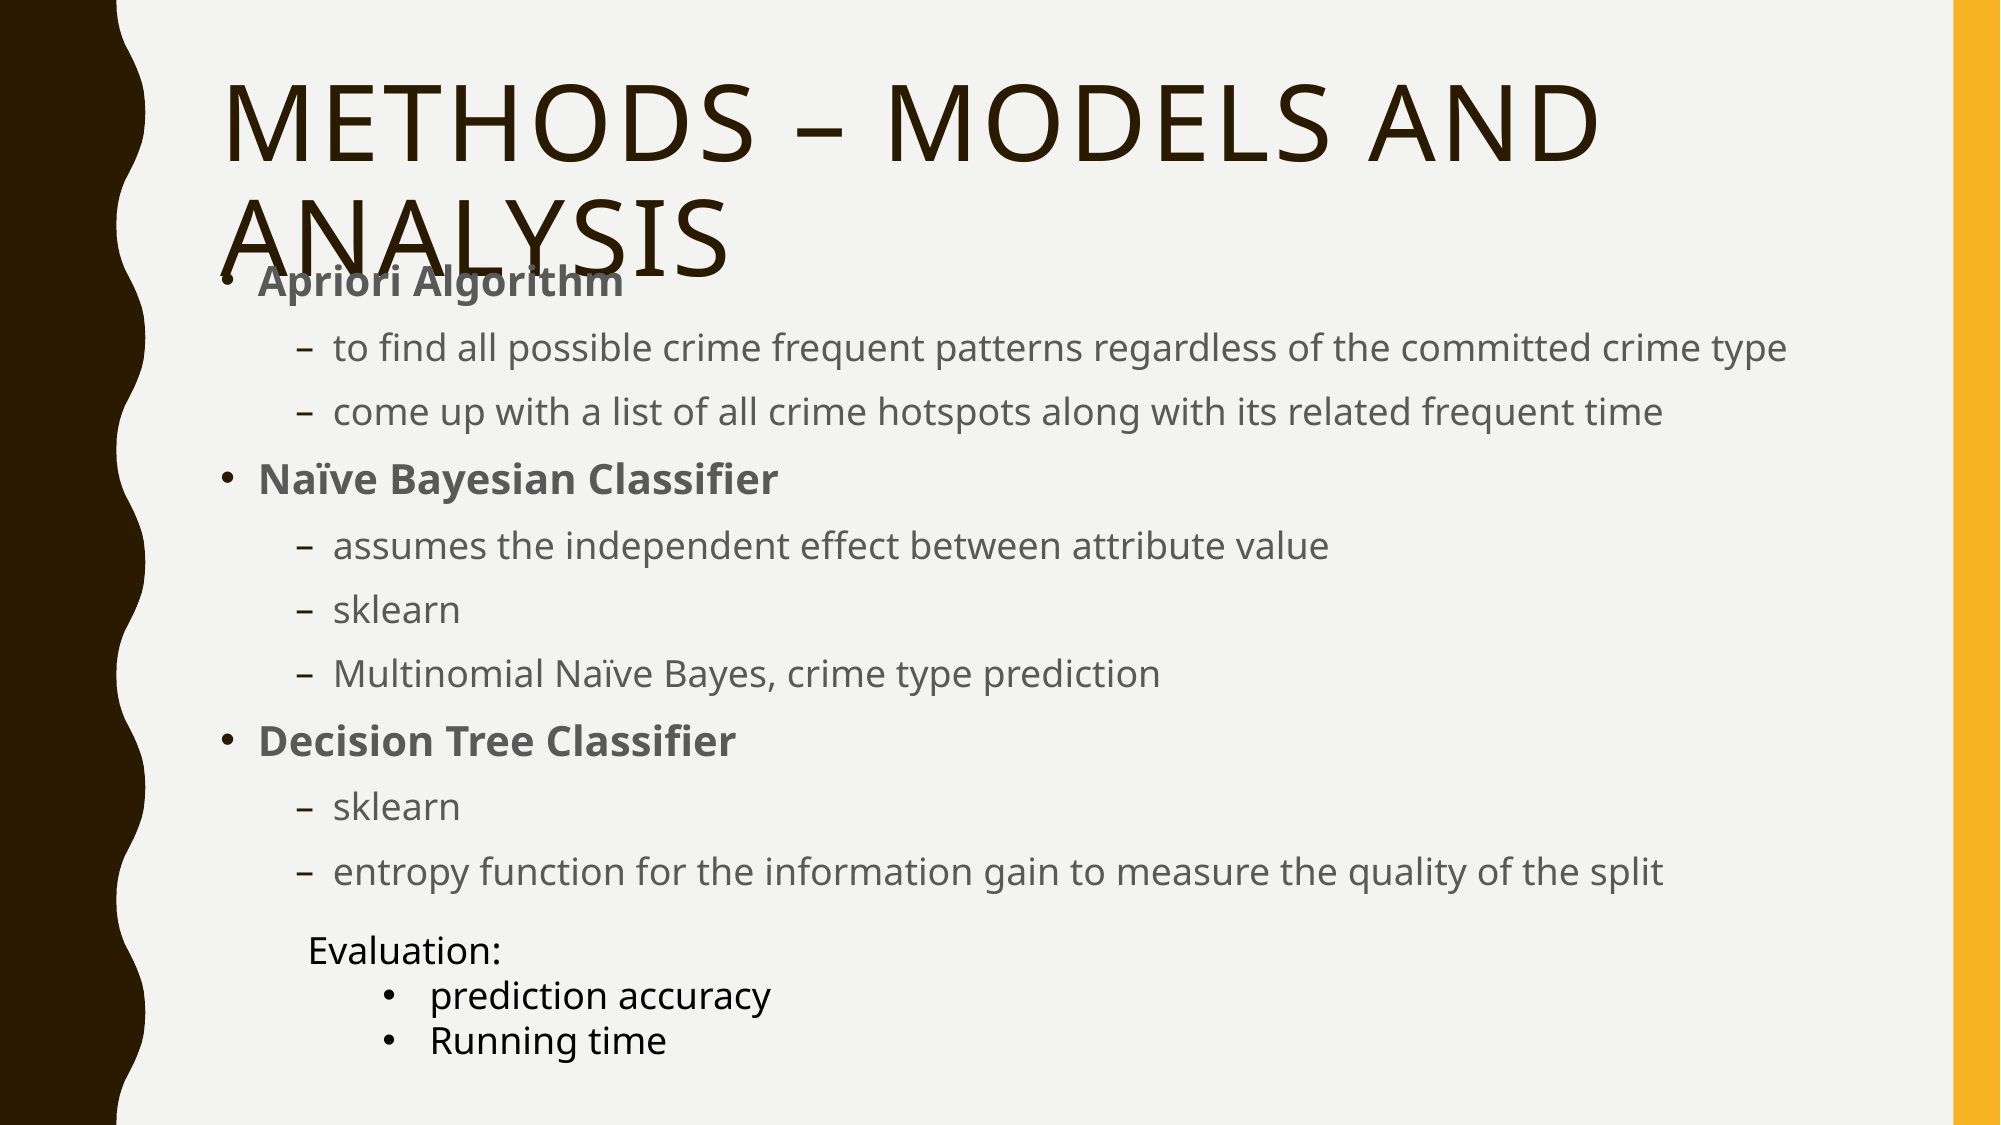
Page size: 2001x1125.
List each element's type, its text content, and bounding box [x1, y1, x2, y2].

title Methods – models and analysis [205, 62, 1875, 242]
list Apriori Algorithm to find all possible crime frequent patterns regardless of the committed crime type come up with a list of all crime hotspots along with its related frequent time Naïve Bayesian Classifier assumes the independent effect between attribute value sklearn Multinomial Naïve Bayes, crime type prediction Decision Tree Classifier sklearn entropy function for the information gain to measure the quality of the split [205, 242, 1875, 937]
text_box Evaluation: prediction accuracy Running time [293, 919, 787, 1125]
